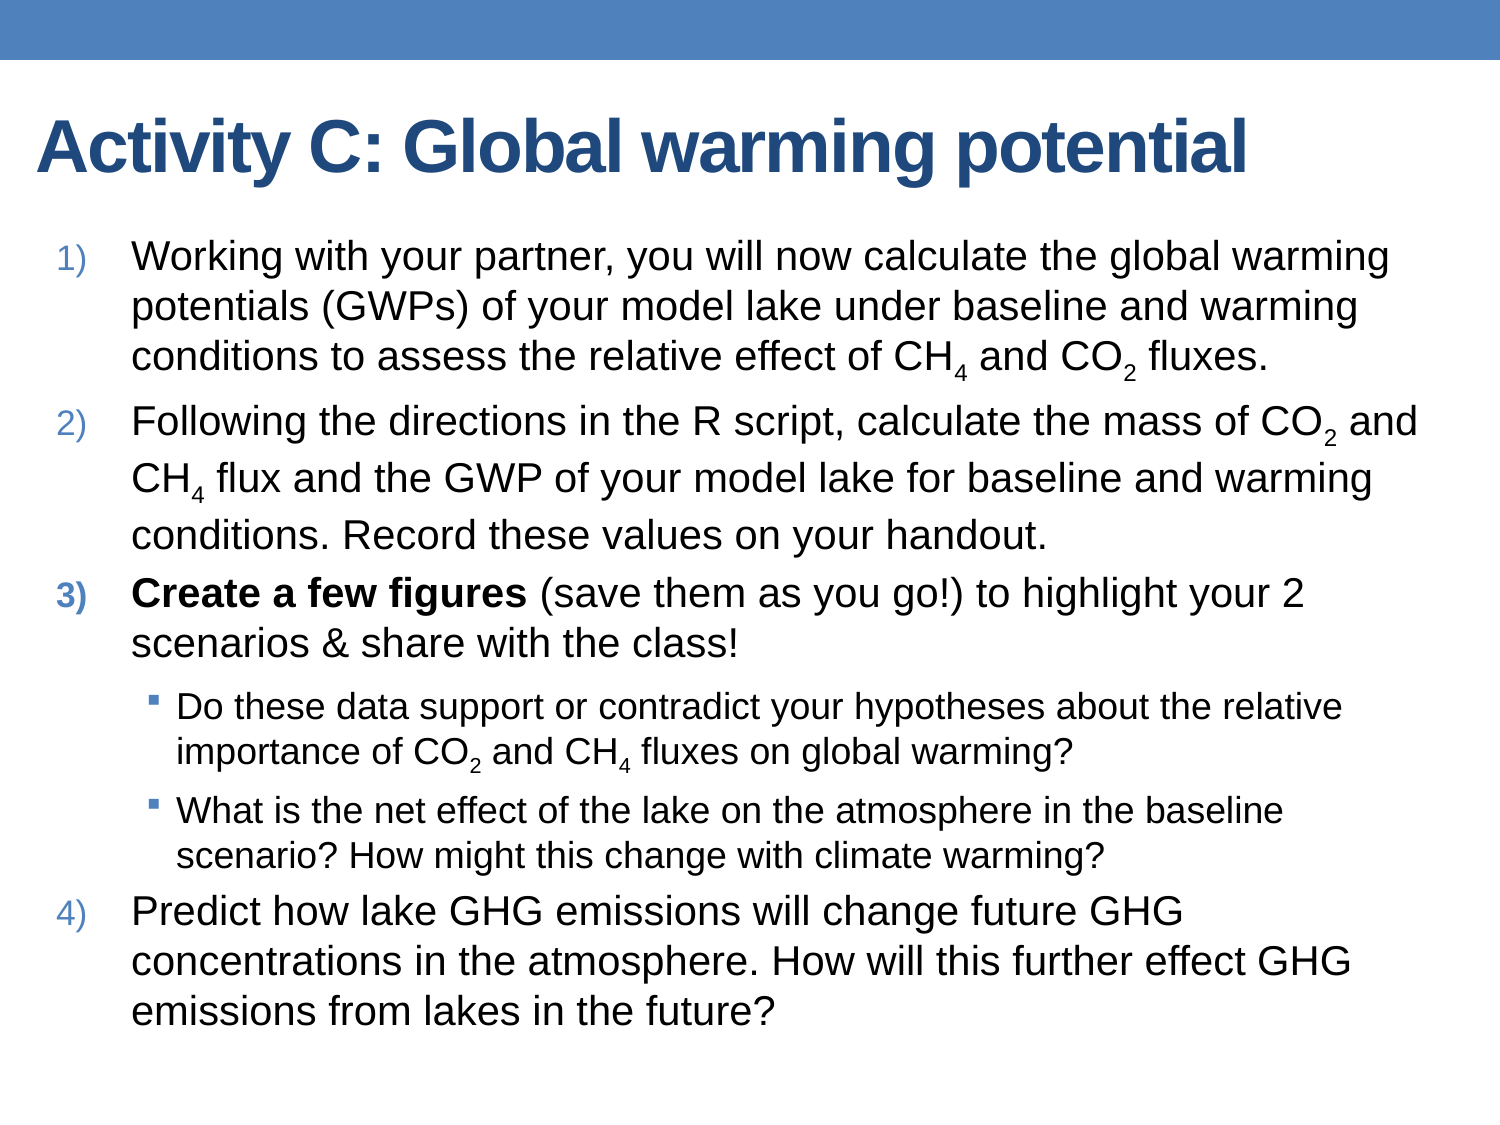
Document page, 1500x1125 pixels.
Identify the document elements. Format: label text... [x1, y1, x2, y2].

text_box Activity C: Global warming potential [0, 60, 1500, 224]
list Working with your partner, you will now calculate the global warming potentials (GWPs) of your model lake under baseline and warming conditions to assess the relative effect of CH4 and CO2 fluxes. Following the directions in the R script, calculate the mass of CO2 and CH4 flux and the GWP of your model lake for baseline and warming conditions. Record these values on your handout. Create a few figures (save them as you go!) to highlight your 2 scenarios & share with the class! Do these data support or contradict your hypotheses about the relative importance of CO2 and CH4 fluxes on global warming? What is the net effect of the lake on the atmosphere in the baseline scenario? How might this change with climate warming? Predict how lake GHG emissions will change future GHG concentrations in the atmosphere. How will this further effect GHG emissions from lakes in the future? [41, 224, 1454, 1099]
